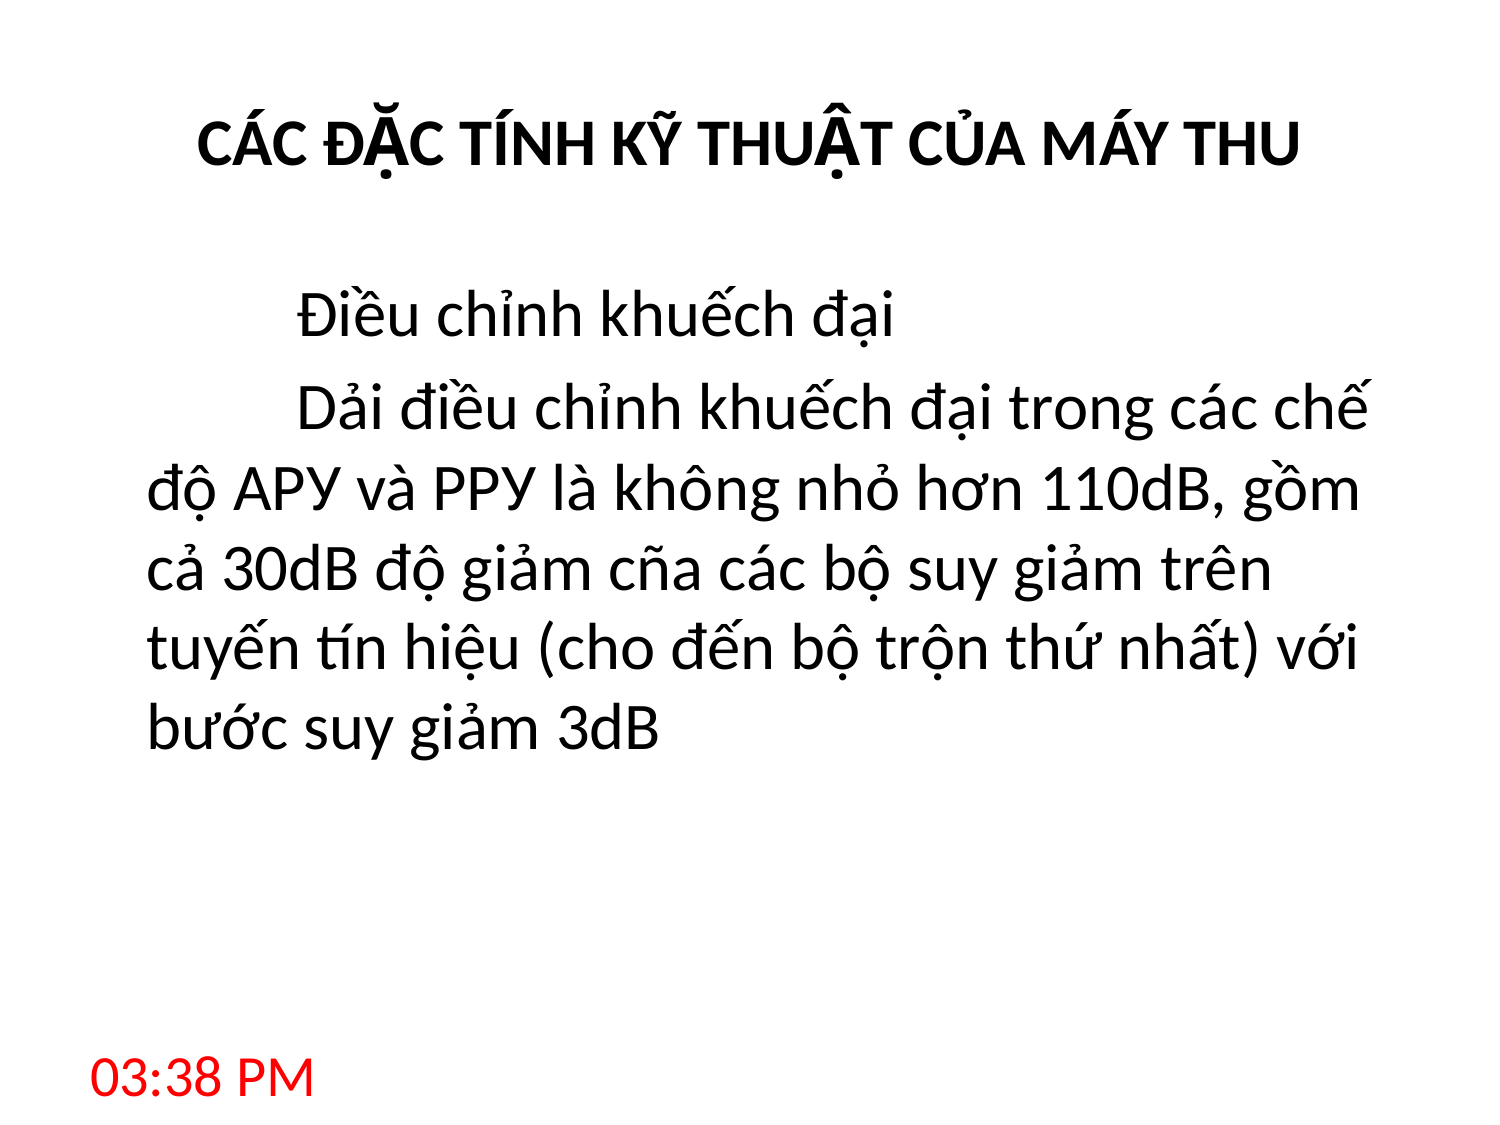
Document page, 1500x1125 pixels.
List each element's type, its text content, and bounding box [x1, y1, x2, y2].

title CÁC ĐẶC TÍNH KỸ THUẬT CỦA MÁY THU [75, 45, 1425, 233]
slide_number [75, 1042, 425, 1103]
list Điều chỉnh khuếch đại Dải điều chỉnh khuếch đại trong các chế độ АРУ và РРУ là không nhỏ hơn 110dB, gồm cả 30dB độ giảm cña các bộ suy giảm trên tuyến tín hiệu (cho đến bộ trộn thứ nhất) với bước suy giảm 3dB [75, 262, 1425, 1005]
